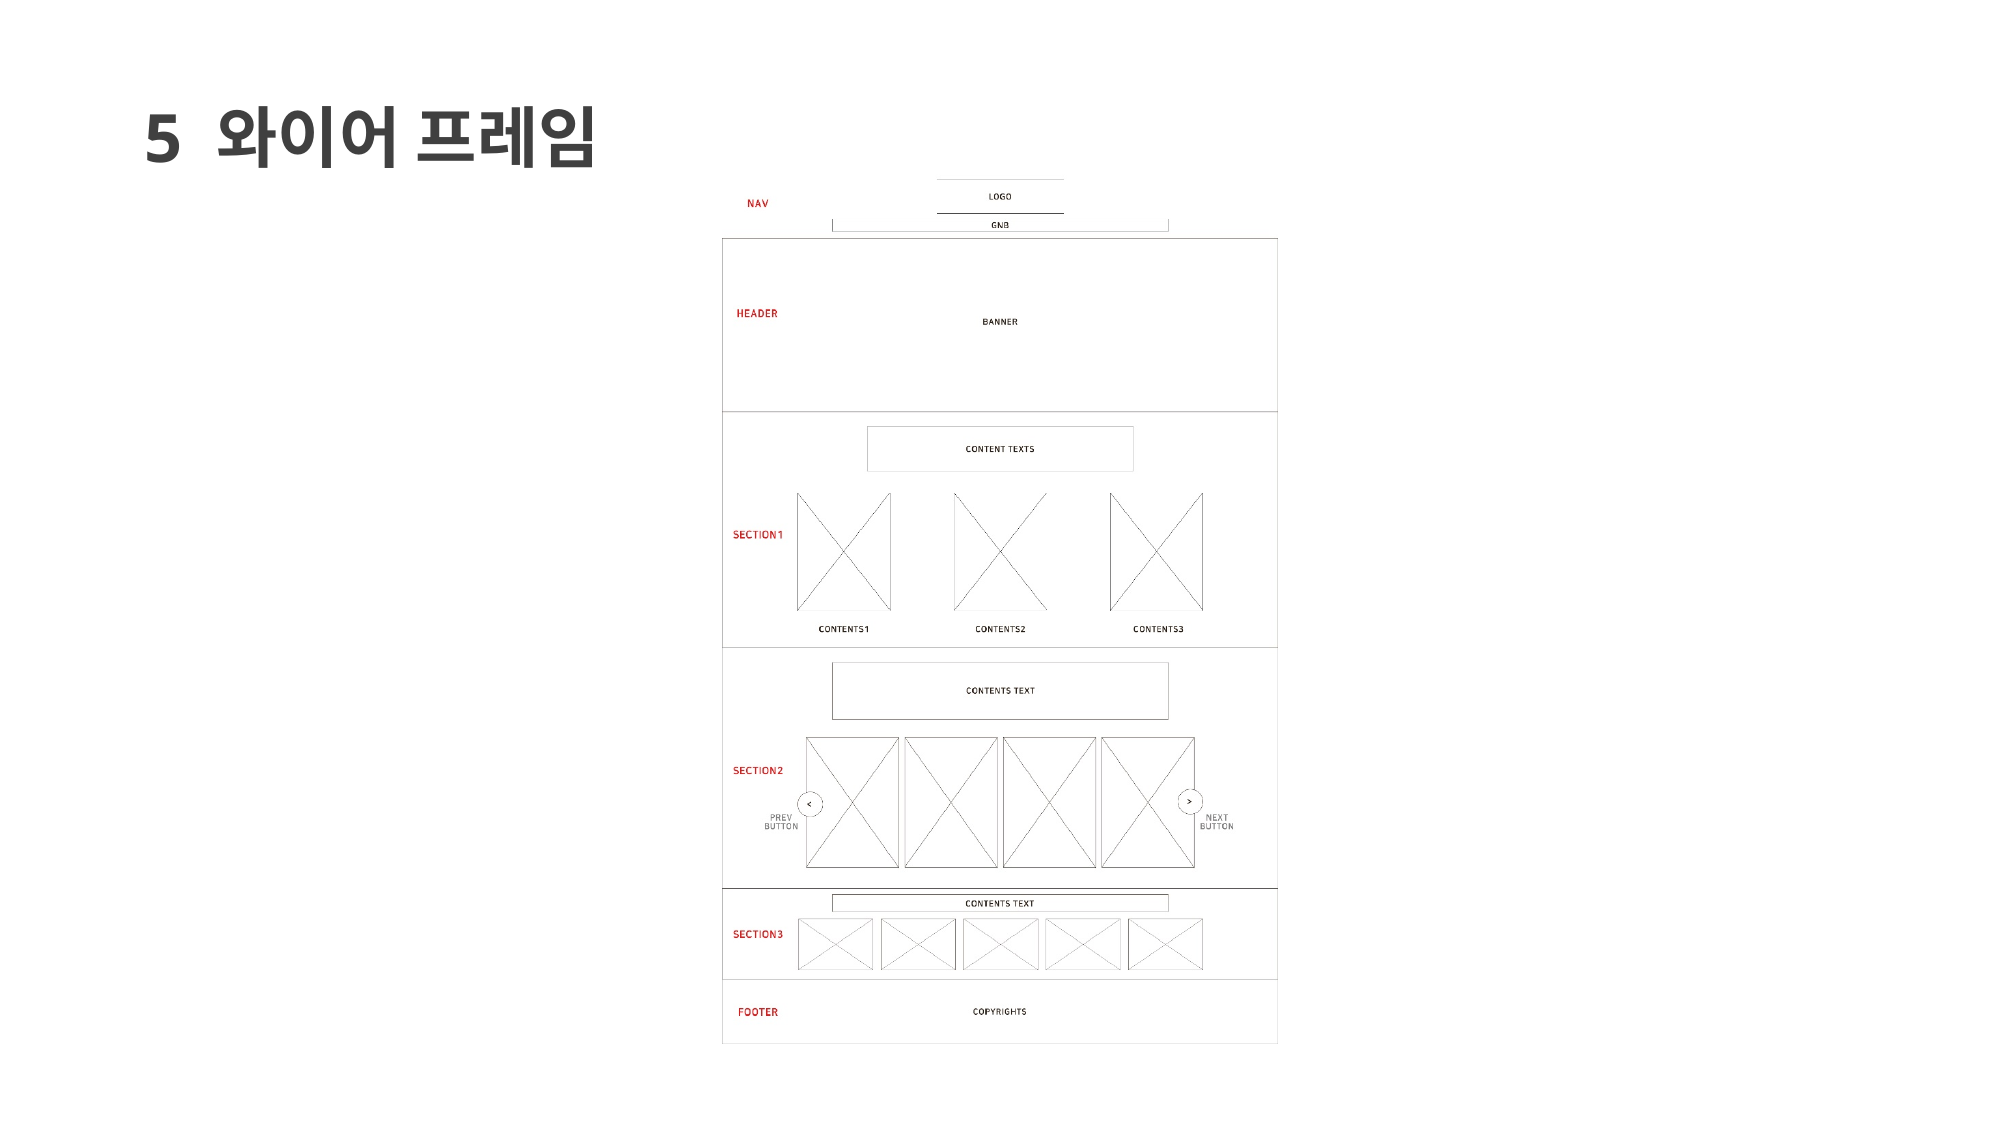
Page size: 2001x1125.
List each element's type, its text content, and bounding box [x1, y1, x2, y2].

title 5 와이어 프레임 [136, 59, 1863, 224]
picture [722, 173, 1278, 1045]
